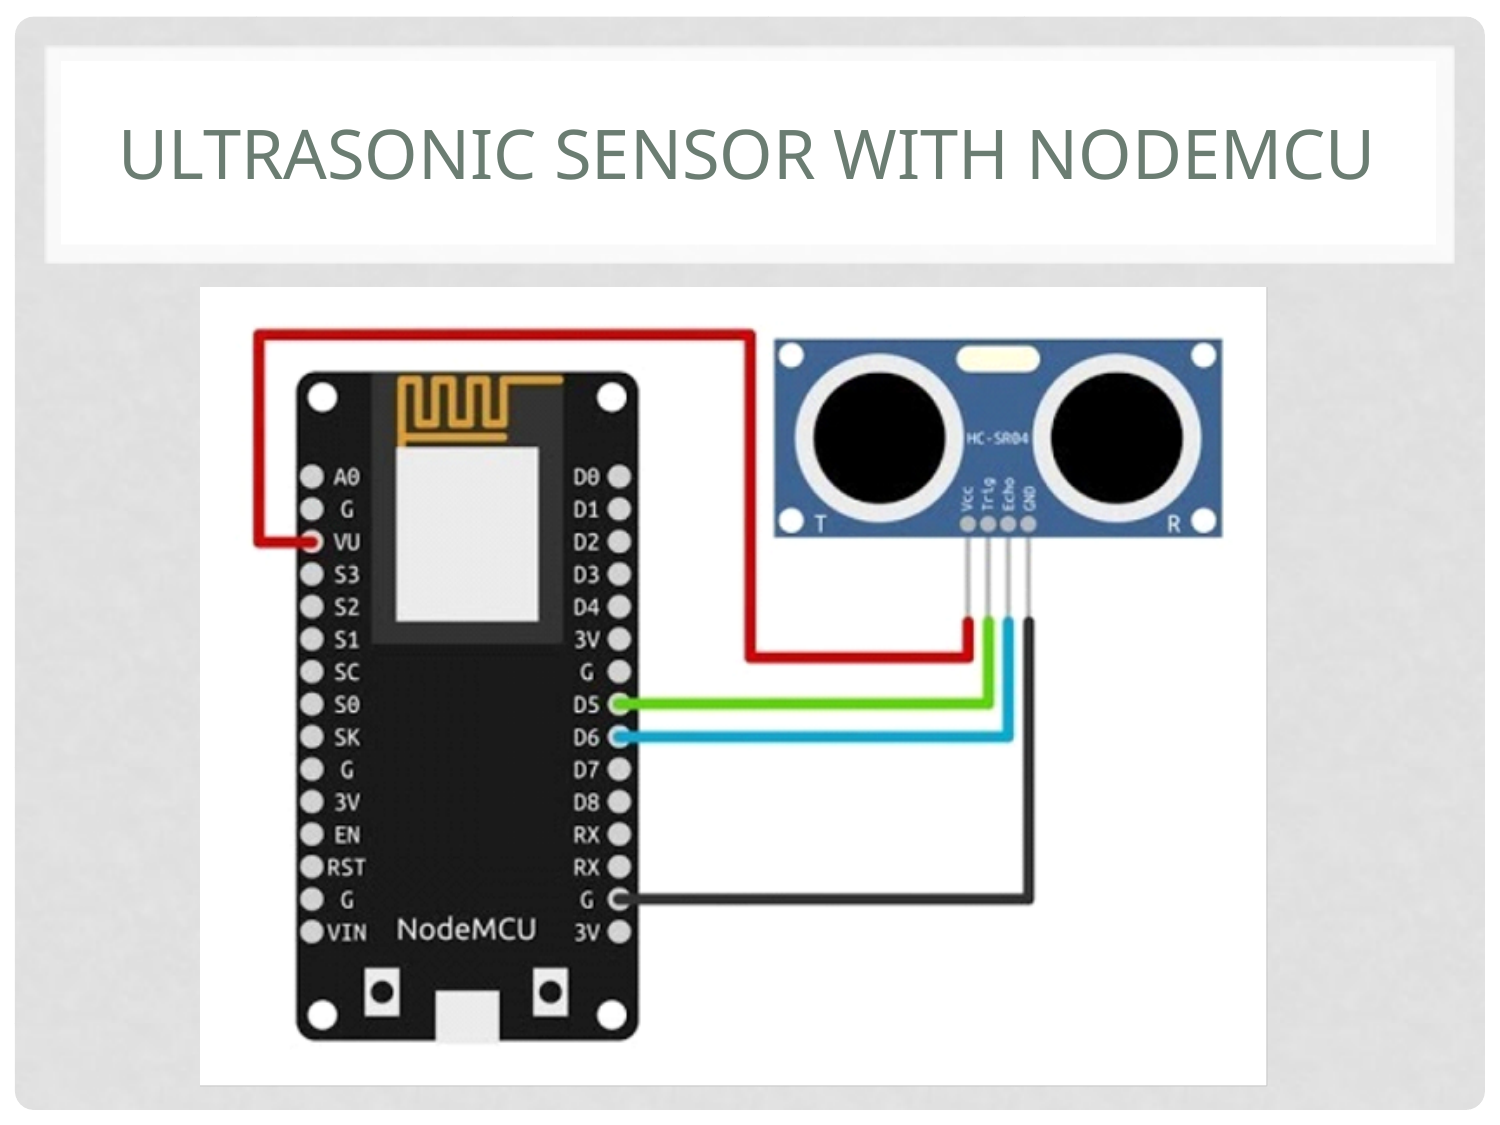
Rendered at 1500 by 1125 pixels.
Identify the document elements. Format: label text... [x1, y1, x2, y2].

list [199, 287, 1270, 1088]
title UlTRASONIC SENSOR WITH NODEMCU [69, 66, 1425, 238]
